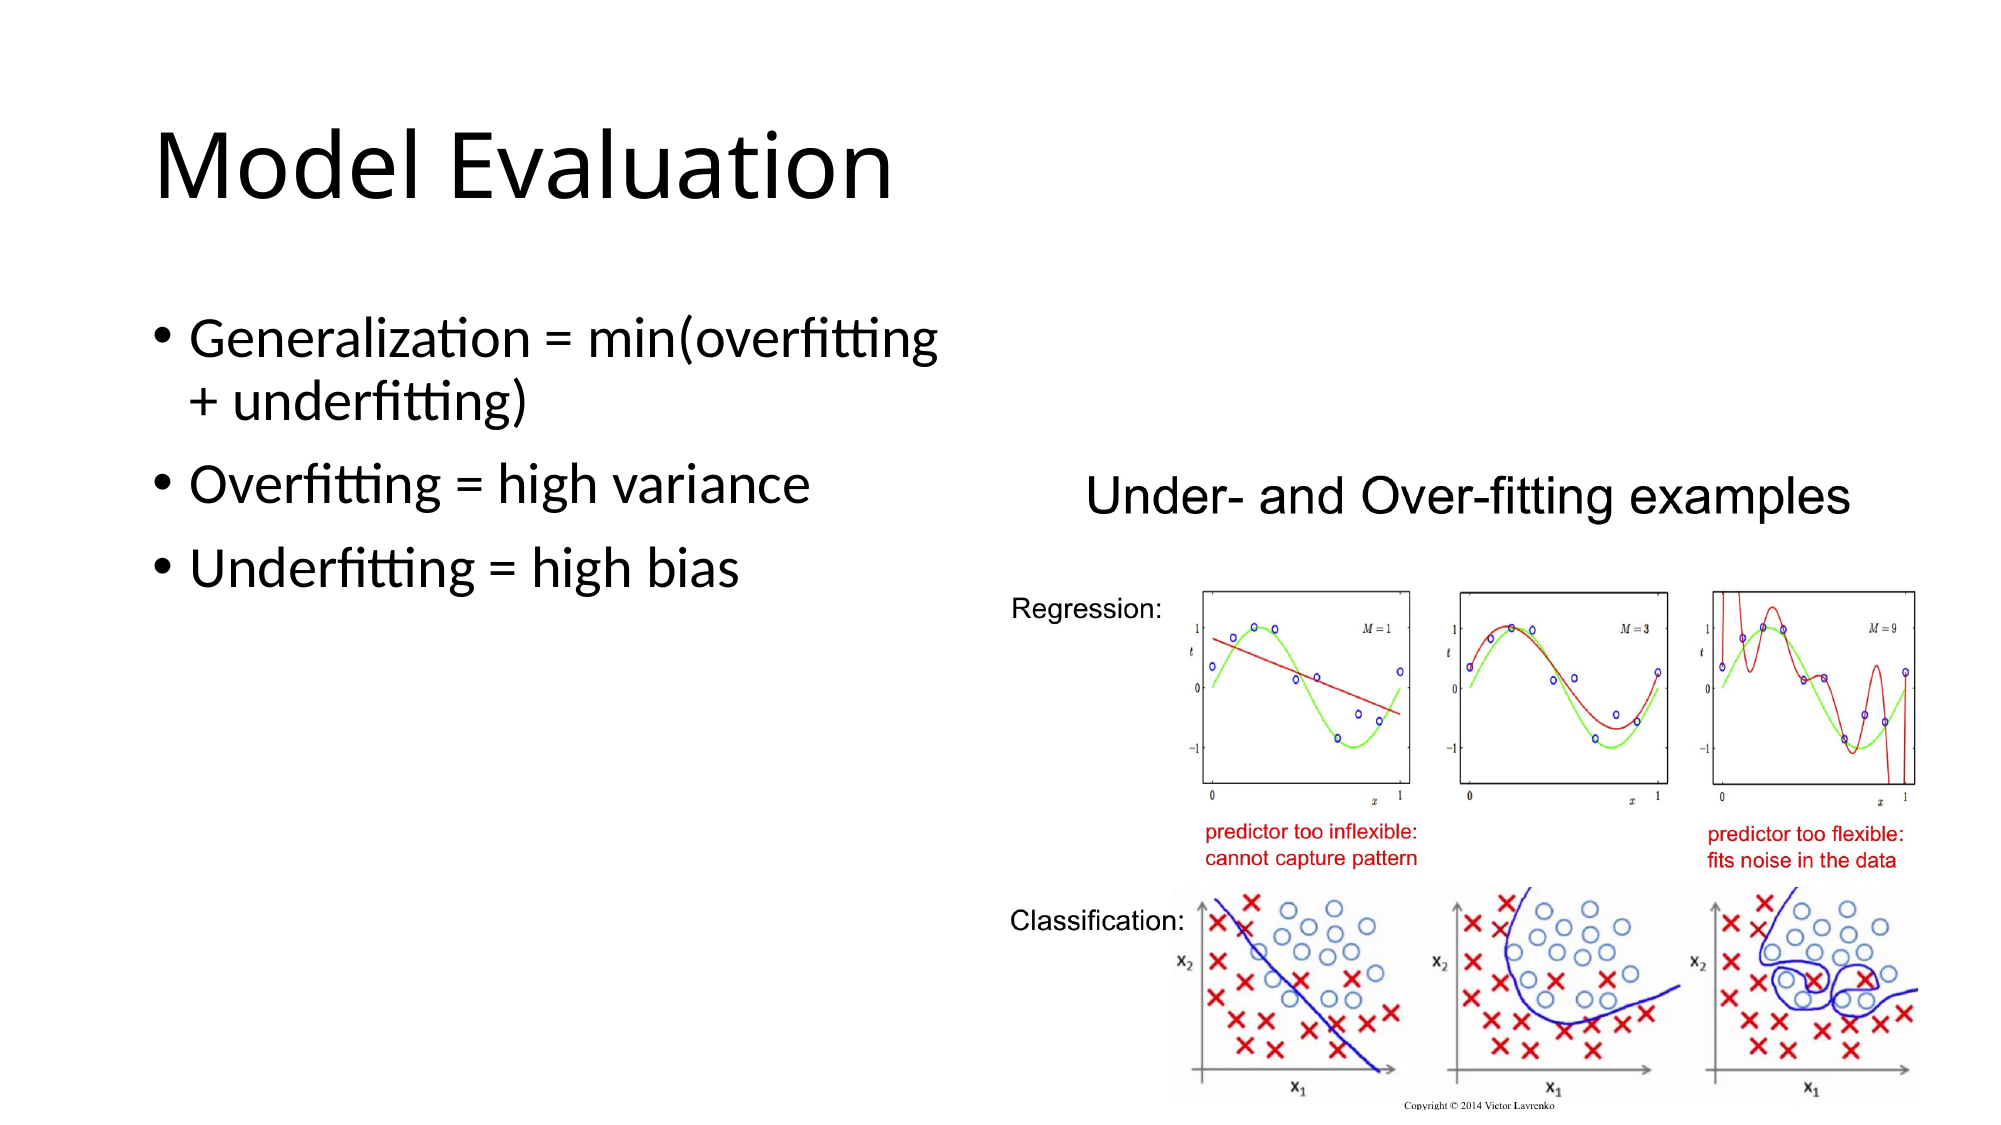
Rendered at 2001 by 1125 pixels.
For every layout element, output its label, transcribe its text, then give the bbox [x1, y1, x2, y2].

picture [999, 406, 1938, 1110]
title Model Evaluation [137, 59, 1863, 278]
list Generalization = min(overfitting + underfitting) Overfitting = high variance Underfitting = high bias [137, 299, 982, 1014]
